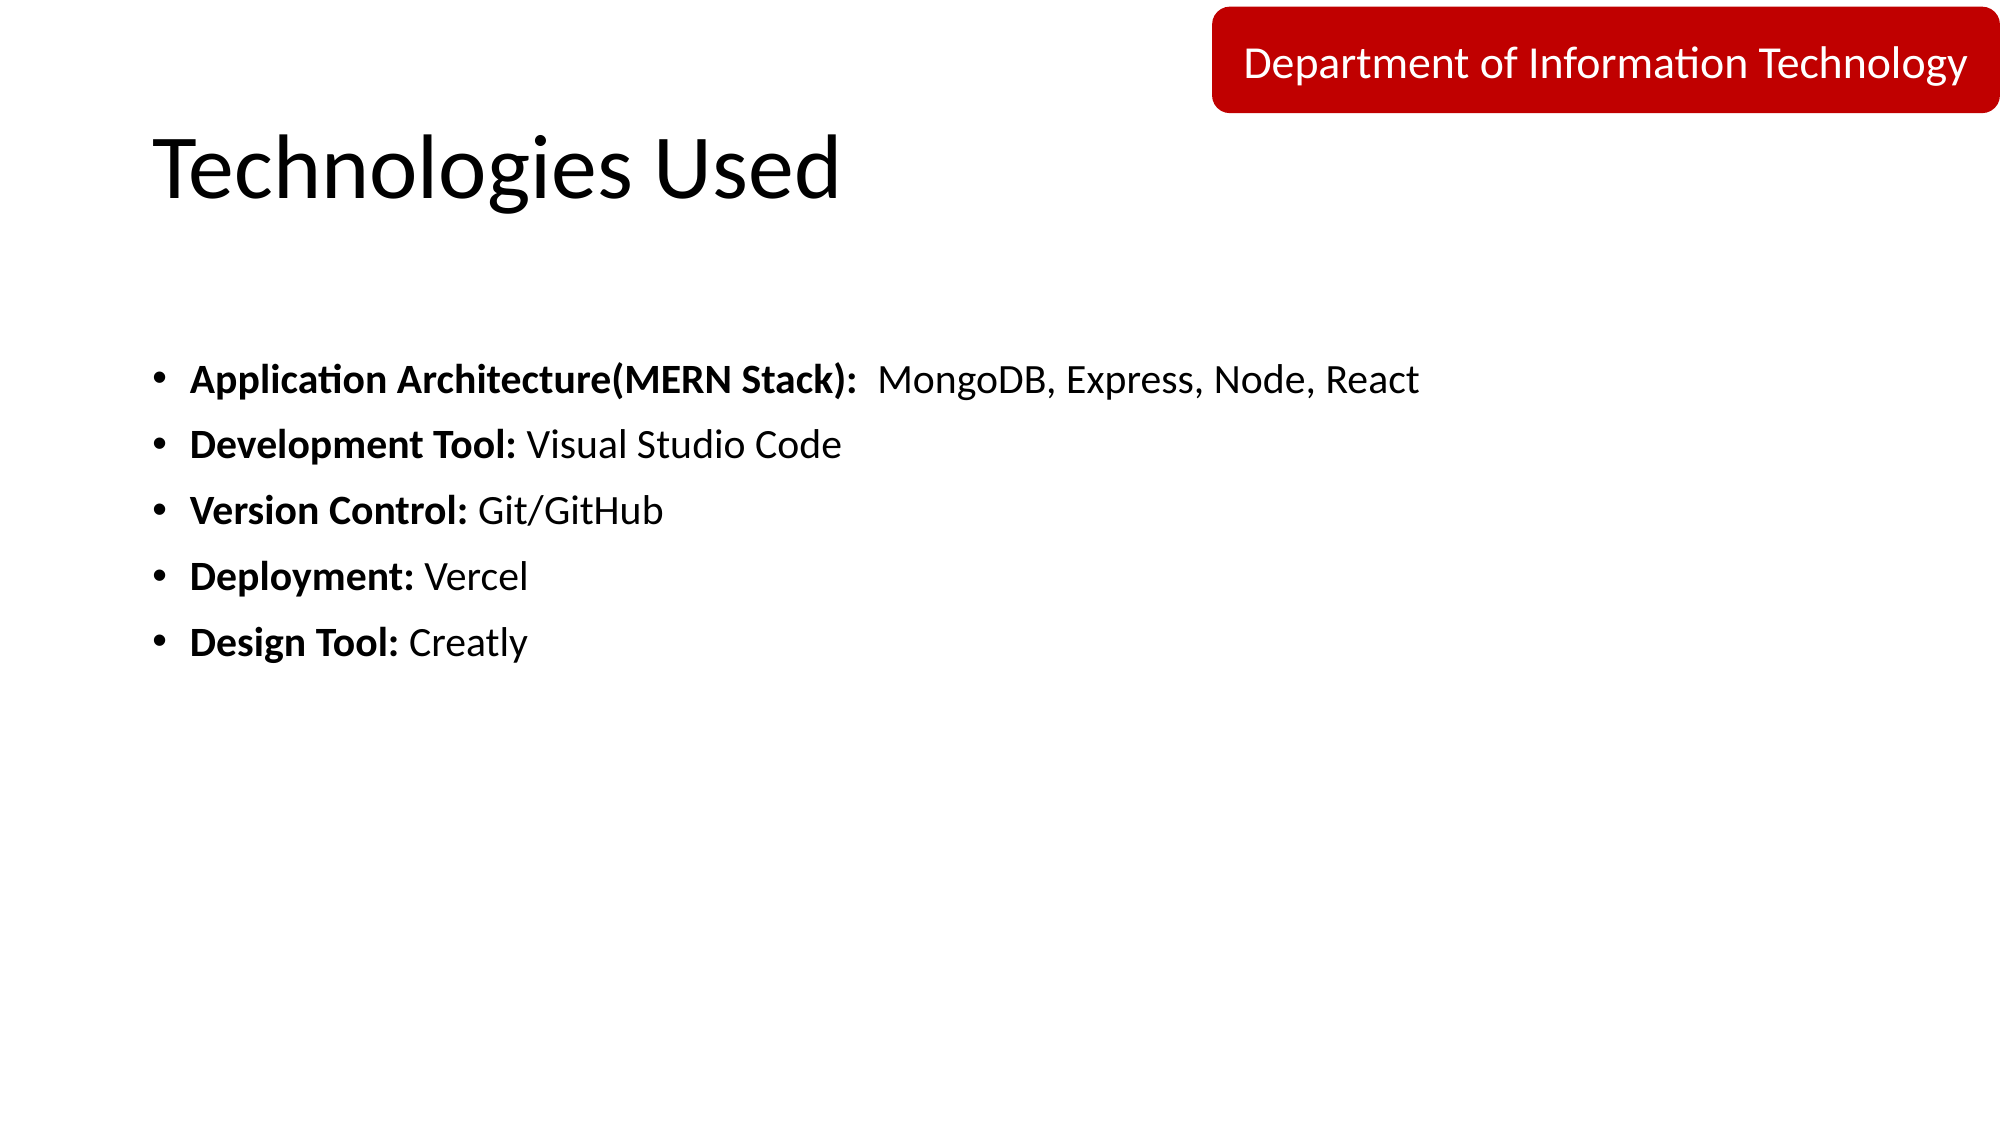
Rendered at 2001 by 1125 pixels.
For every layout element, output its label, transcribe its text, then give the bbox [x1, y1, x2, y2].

list Application Architecture(MERN Stack): MongoDB, Express, Node, React Development Tool: Visual Studio Code Version Control: Git/GitHub Deployment: Vercel Design Tool: Creatly [137, 299, 1863, 1014]
title Technologies Used [137, 59, 1863, 278]
